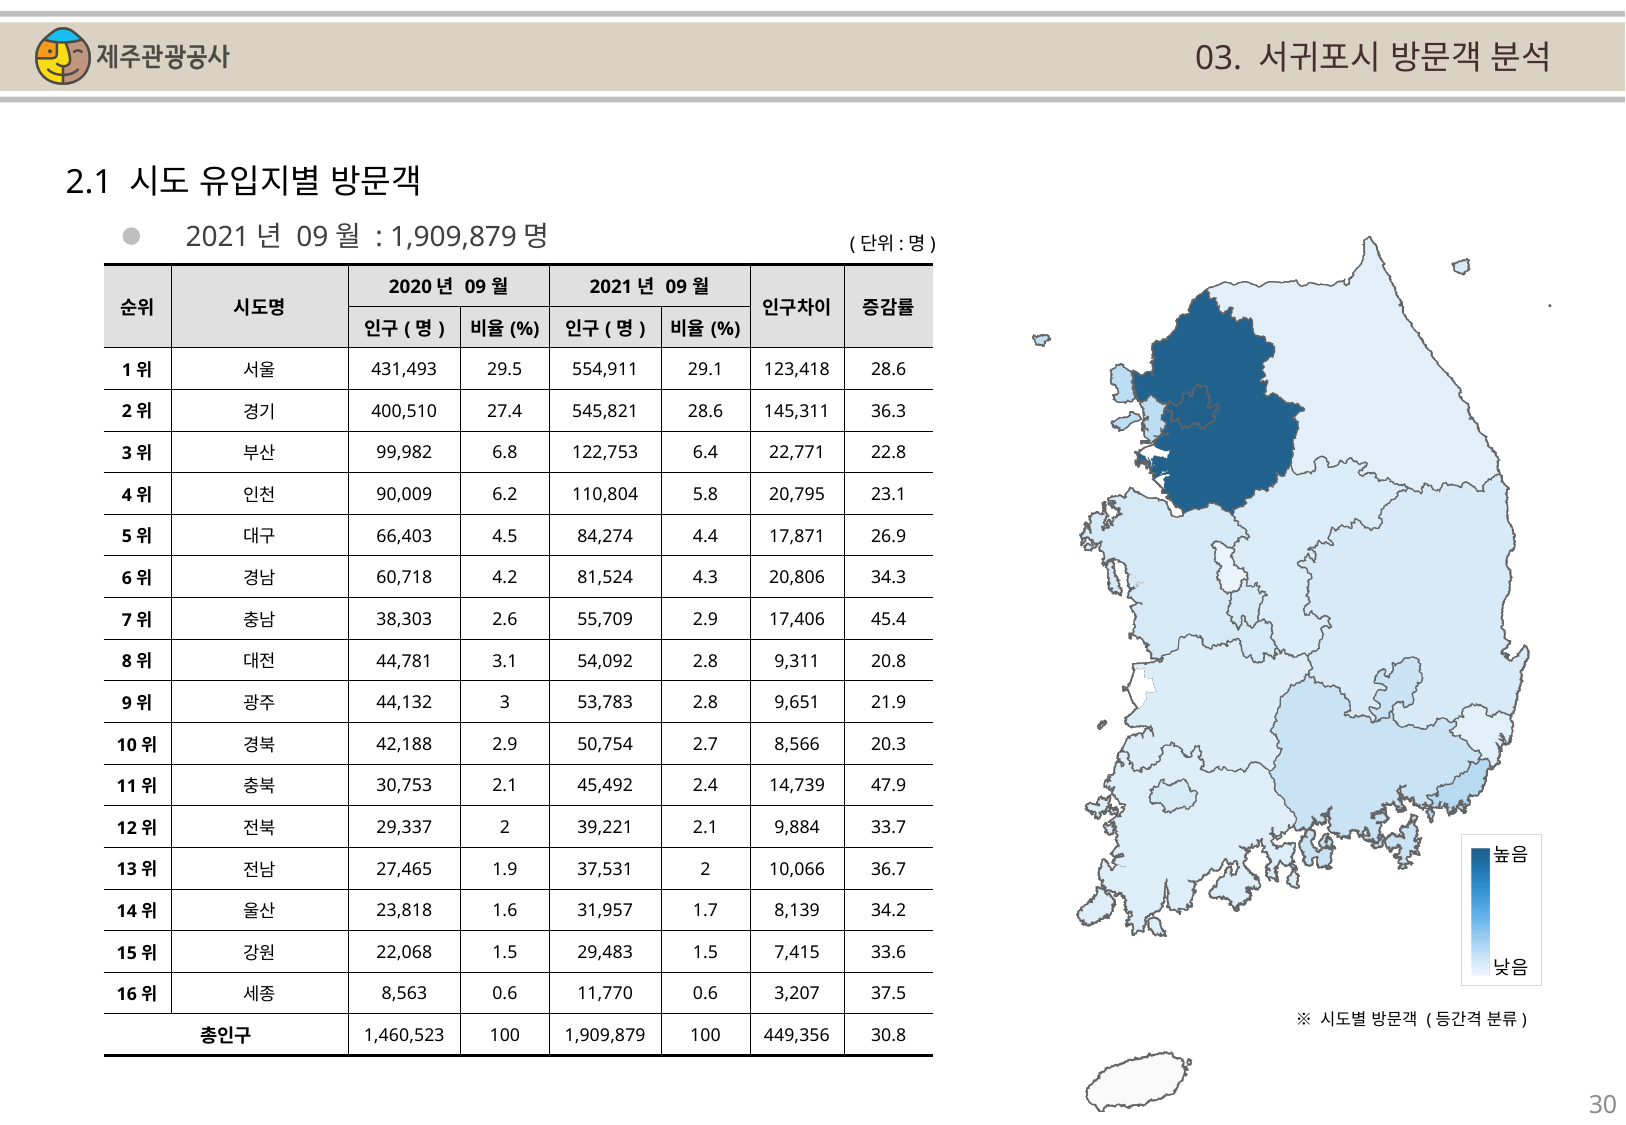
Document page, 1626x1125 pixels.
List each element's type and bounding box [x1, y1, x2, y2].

table_cell [349, 681, 460, 722]
table_header [104, 266, 171, 347]
table_cell [550, 598, 661, 639]
text_box [50, 152, 1144, 208]
table_cell [550, 1014, 661, 1054]
table_cell [104, 765, 171, 805]
table_cell [550, 556, 661, 597]
table_cell [349, 890, 460, 930]
table_cell [104, 640, 171, 680]
table_cell [172, 890, 348, 930]
table_cell [349, 390, 460, 431]
table_cell [461, 973, 549, 1013]
table_cell [172, 973, 348, 1013]
table_cell [349, 473, 460, 514]
table_cell [662, 598, 750, 639]
table_cell [751, 556, 844, 597]
table_cell [550, 931, 661, 972]
table_cell [550, 681, 661, 722]
table_header [349, 266, 549, 306]
table_cell [461, 307, 549, 347]
picture [31, 26, 232, 87]
table_cell [172, 806, 348, 847]
table_cell [104, 848, 171, 889]
table_cell [845, 681, 933, 722]
table_header [845, 266, 933, 347]
table_cell [461, 931, 549, 972]
table_cell [461, 765, 549, 805]
table_cell [104, 390, 171, 431]
table_cell [104, 473, 171, 514]
text_box [1461, 833, 1558, 988]
table_cell [845, 598, 933, 639]
table_cell [550, 640, 661, 680]
table_cell [550, 307, 661, 347]
table_cell [461, 681, 549, 722]
table_header [172, 266, 348, 347]
table_cell [104, 1014, 348, 1054]
table_cell [751, 515, 844, 555]
slide_number [1251, 1112, 1618, 1123]
table_cell [550, 473, 661, 514]
table_cell [104, 806, 171, 847]
table_cell [662, 806, 750, 847]
table_cell [662, 973, 750, 1013]
table_cell [662, 890, 750, 930]
table_cell [550, 890, 661, 930]
table_cell [662, 765, 750, 805]
table_cell [751, 640, 844, 680]
table_header [550, 266, 750, 306]
table_cell [349, 806, 460, 847]
table_cell [104, 556, 171, 597]
table_cell [662, 848, 750, 889]
table_cell [550, 765, 661, 805]
table_cell [104, 681, 171, 722]
table_cell [751, 473, 844, 514]
table_cell [172, 390, 348, 431]
table_cell [845, 1014, 933, 1054]
table_cell [550, 432, 661, 472]
table_cell [751, 348, 844, 389]
table_cell [662, 390, 750, 431]
table_cell [550, 348, 661, 389]
table_cell [461, 432, 549, 472]
table_cell [845, 348, 933, 389]
table_cell [662, 432, 750, 472]
table_cell [845, 931, 933, 972]
table_cell [751, 681, 844, 722]
table_cell [662, 348, 750, 389]
table_cell [662, 640, 750, 680]
table_cell [751, 848, 844, 889]
table_cell [104, 973, 171, 1013]
table_cell [845, 432, 933, 472]
table_cell [845, 390, 933, 431]
table_cell [172, 473, 348, 514]
table_cell [349, 640, 460, 680]
table_cell [461, 640, 549, 680]
table_cell [751, 598, 844, 639]
table_cell [461, 848, 549, 889]
text_box [835, 224, 951, 262]
table_cell [349, 556, 460, 597]
table_cell [349, 931, 460, 972]
table_cell [461, 390, 549, 431]
table_cell [550, 723, 661, 764]
table_cell [845, 723, 933, 764]
table_cell [550, 515, 661, 555]
text_box [1002, 28, 1595, 84]
table_cell [172, 515, 348, 555]
table_cell [845, 473, 933, 514]
table_cell [104, 598, 171, 639]
table_cell [845, 973, 933, 1013]
table_cell [845, 890, 933, 930]
table_cell [845, 765, 933, 805]
table_cell [172, 556, 348, 597]
table_cell [104, 723, 171, 764]
table_cell [662, 515, 750, 555]
table_cell [349, 723, 460, 764]
table_cell [172, 598, 348, 639]
table_cell [550, 848, 661, 889]
text_box [121, 226, 141, 246]
table_cell [172, 348, 348, 389]
table_cell [845, 515, 933, 555]
table_cell [104, 348, 171, 389]
table_cell [349, 973, 460, 1013]
table_cell [461, 723, 549, 764]
text_box [170, 210, 565, 260]
table_cell [104, 432, 171, 472]
table_cell [751, 432, 844, 472]
table_cell [349, 515, 460, 555]
table_cell [662, 556, 750, 597]
table_cell [461, 806, 549, 847]
table_cell [172, 765, 348, 805]
table_cell [349, 1014, 460, 1054]
table_cell [172, 432, 348, 472]
table_cell [461, 556, 549, 597]
table_cell [461, 890, 549, 930]
table_cell [461, 515, 549, 555]
table_cell [662, 473, 750, 514]
table_cell [550, 973, 661, 1013]
table_cell [172, 931, 348, 972]
table_cell [662, 307, 750, 347]
table_cell [550, 390, 661, 431]
table_cell [662, 931, 750, 972]
table_cell [461, 1014, 549, 1054]
table_cell [751, 390, 844, 431]
table_cell [104, 515, 171, 555]
table_cell [349, 598, 460, 639]
table_cell [349, 765, 460, 805]
table_cell [550, 806, 661, 847]
table_cell [172, 640, 348, 680]
table_cell [461, 348, 549, 389]
picture [944, 236, 1625, 1112]
table_cell [751, 890, 844, 930]
table_cell [845, 848, 933, 889]
table_cell [461, 473, 549, 514]
table_cell [662, 681, 750, 722]
table_cell [349, 848, 460, 889]
table_cell [349, 348, 460, 389]
table_cell [845, 806, 933, 847]
table_cell [751, 973, 844, 1013]
table_cell [751, 931, 844, 972]
table_cell [751, 1014, 844, 1054]
table_cell [172, 848, 348, 889]
table_cell [751, 723, 844, 764]
table_cell [662, 1014, 750, 1054]
table_cell [662, 723, 750, 764]
table_cell [349, 432, 460, 472]
table_cell [845, 556, 933, 597]
table_cell [751, 765, 844, 805]
table_cell [172, 681, 348, 722]
table_cell [172, 723, 348, 764]
table_header [751, 266, 844, 347]
table_cell [751, 806, 844, 847]
table_cell [104, 931, 171, 972]
table_cell [104, 890, 171, 930]
table_cell [461, 598, 549, 639]
table_cell [349, 307, 460, 347]
table_cell [845, 640, 933, 680]
